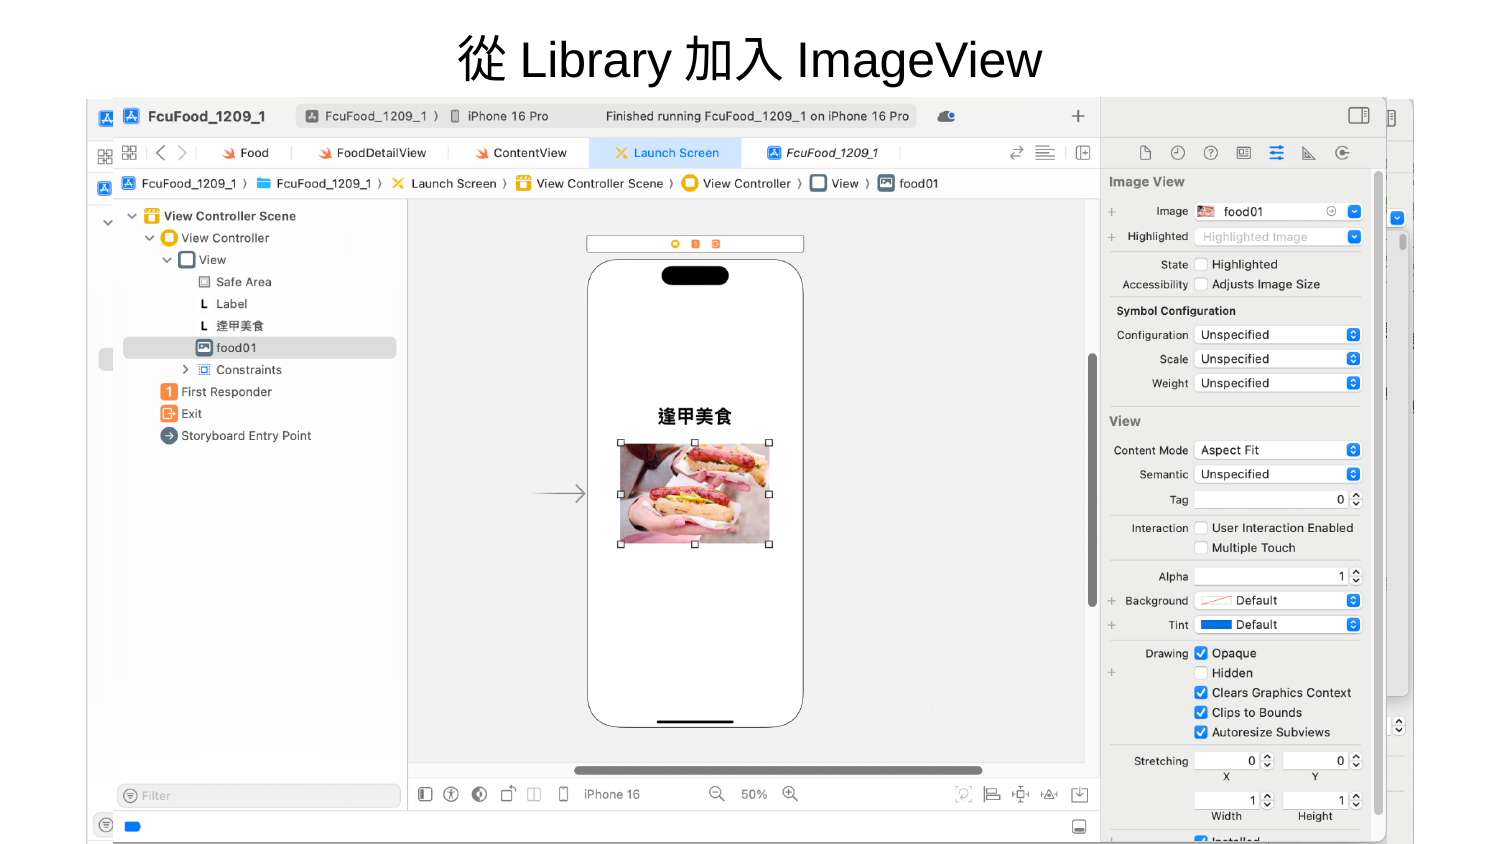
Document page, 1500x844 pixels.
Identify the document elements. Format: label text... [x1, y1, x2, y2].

text_box 從Library加入ImageView [297, 12, 1203, 95]
picture [86, 97, 1414, 844]
